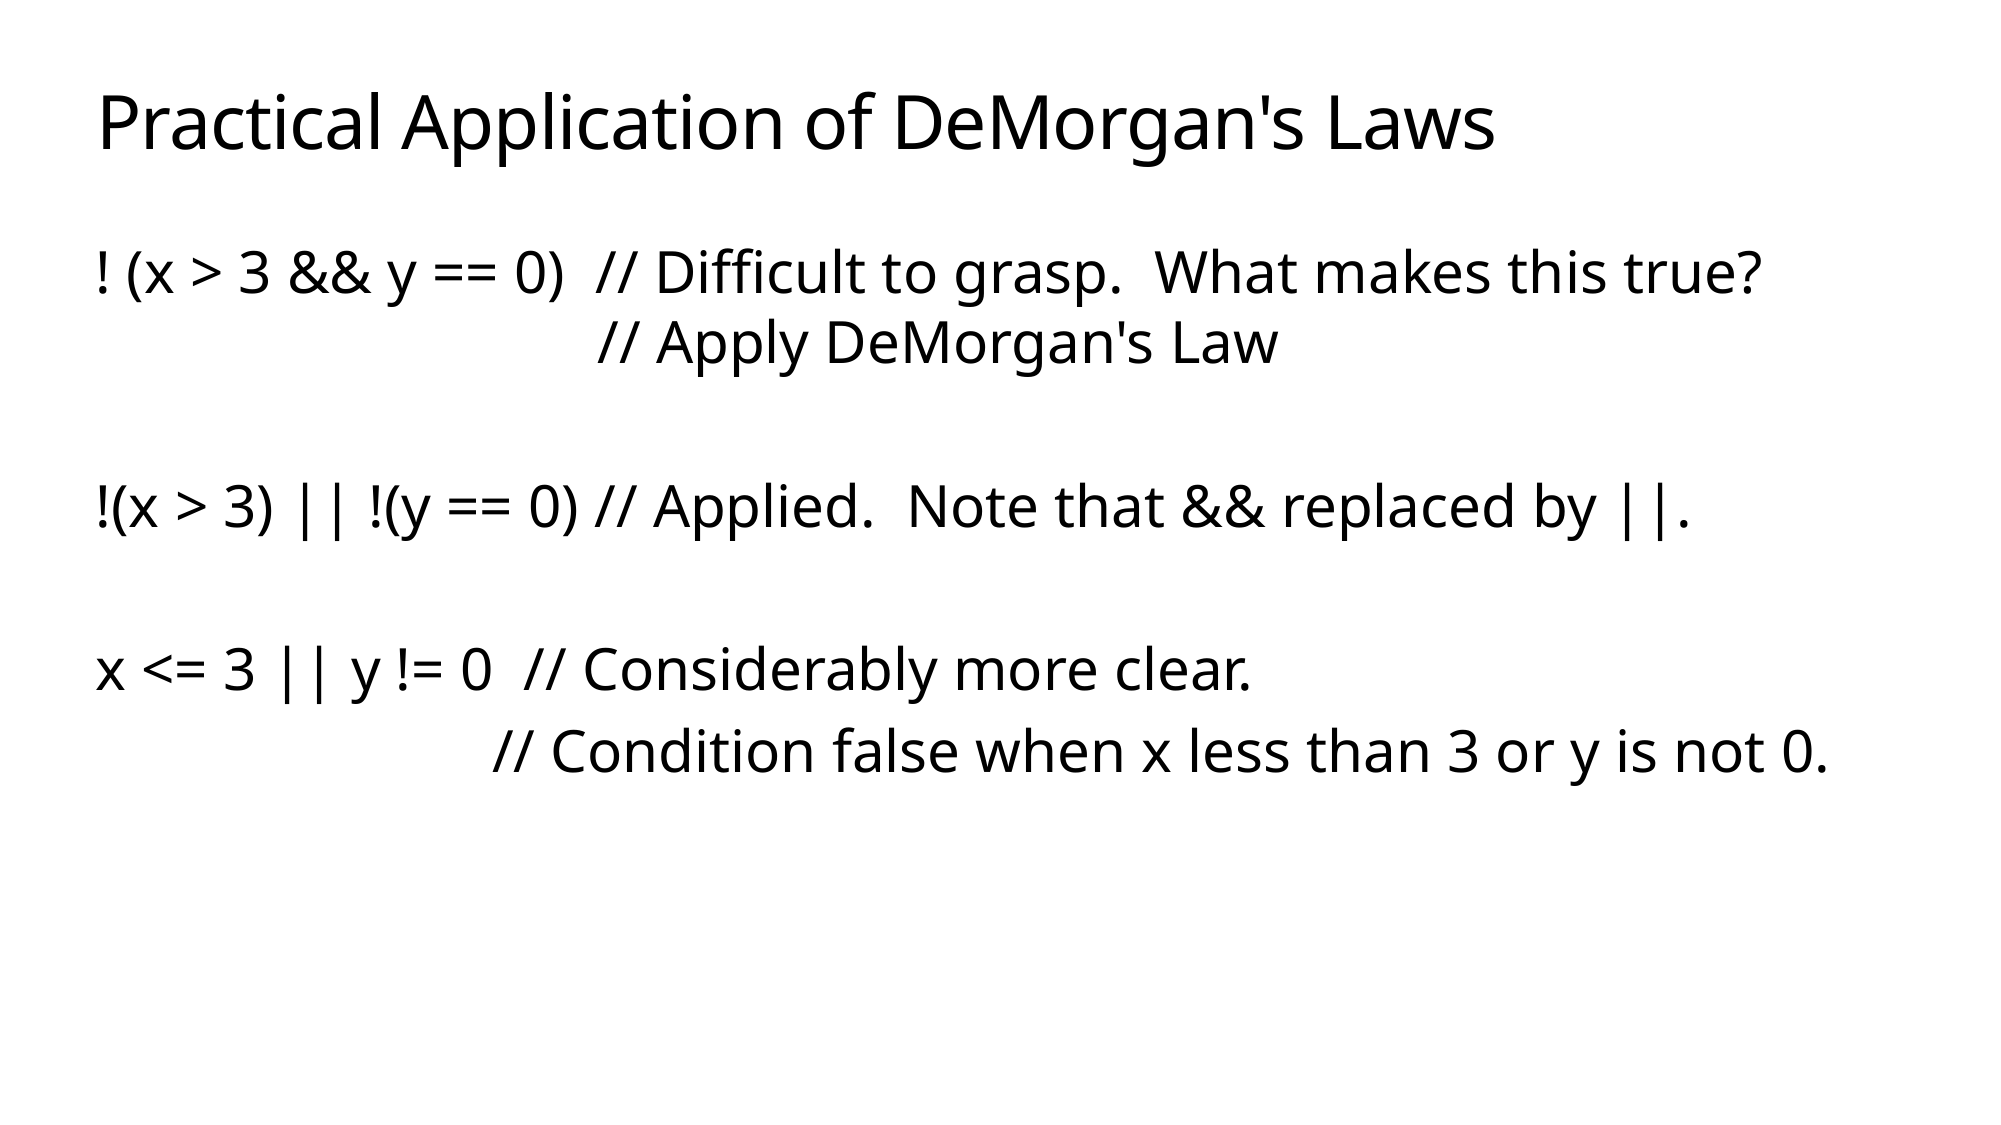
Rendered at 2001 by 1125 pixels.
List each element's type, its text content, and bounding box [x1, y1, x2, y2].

list ! (x > 3 && y == 0) // Difficult to grasp. What makes this true? // Apply DeMorgan's Law !(x > 3) || !(y == 0) // Applied. Note that && replaced by ||. x <= 3 || y != 0 // Considerably more clear. // Condition false when x less than 3 or y is not 0. [95, 235, 1904, 1018]
title Practical Application of DeMorgan's Laws [96, 75, 1904, 166]
